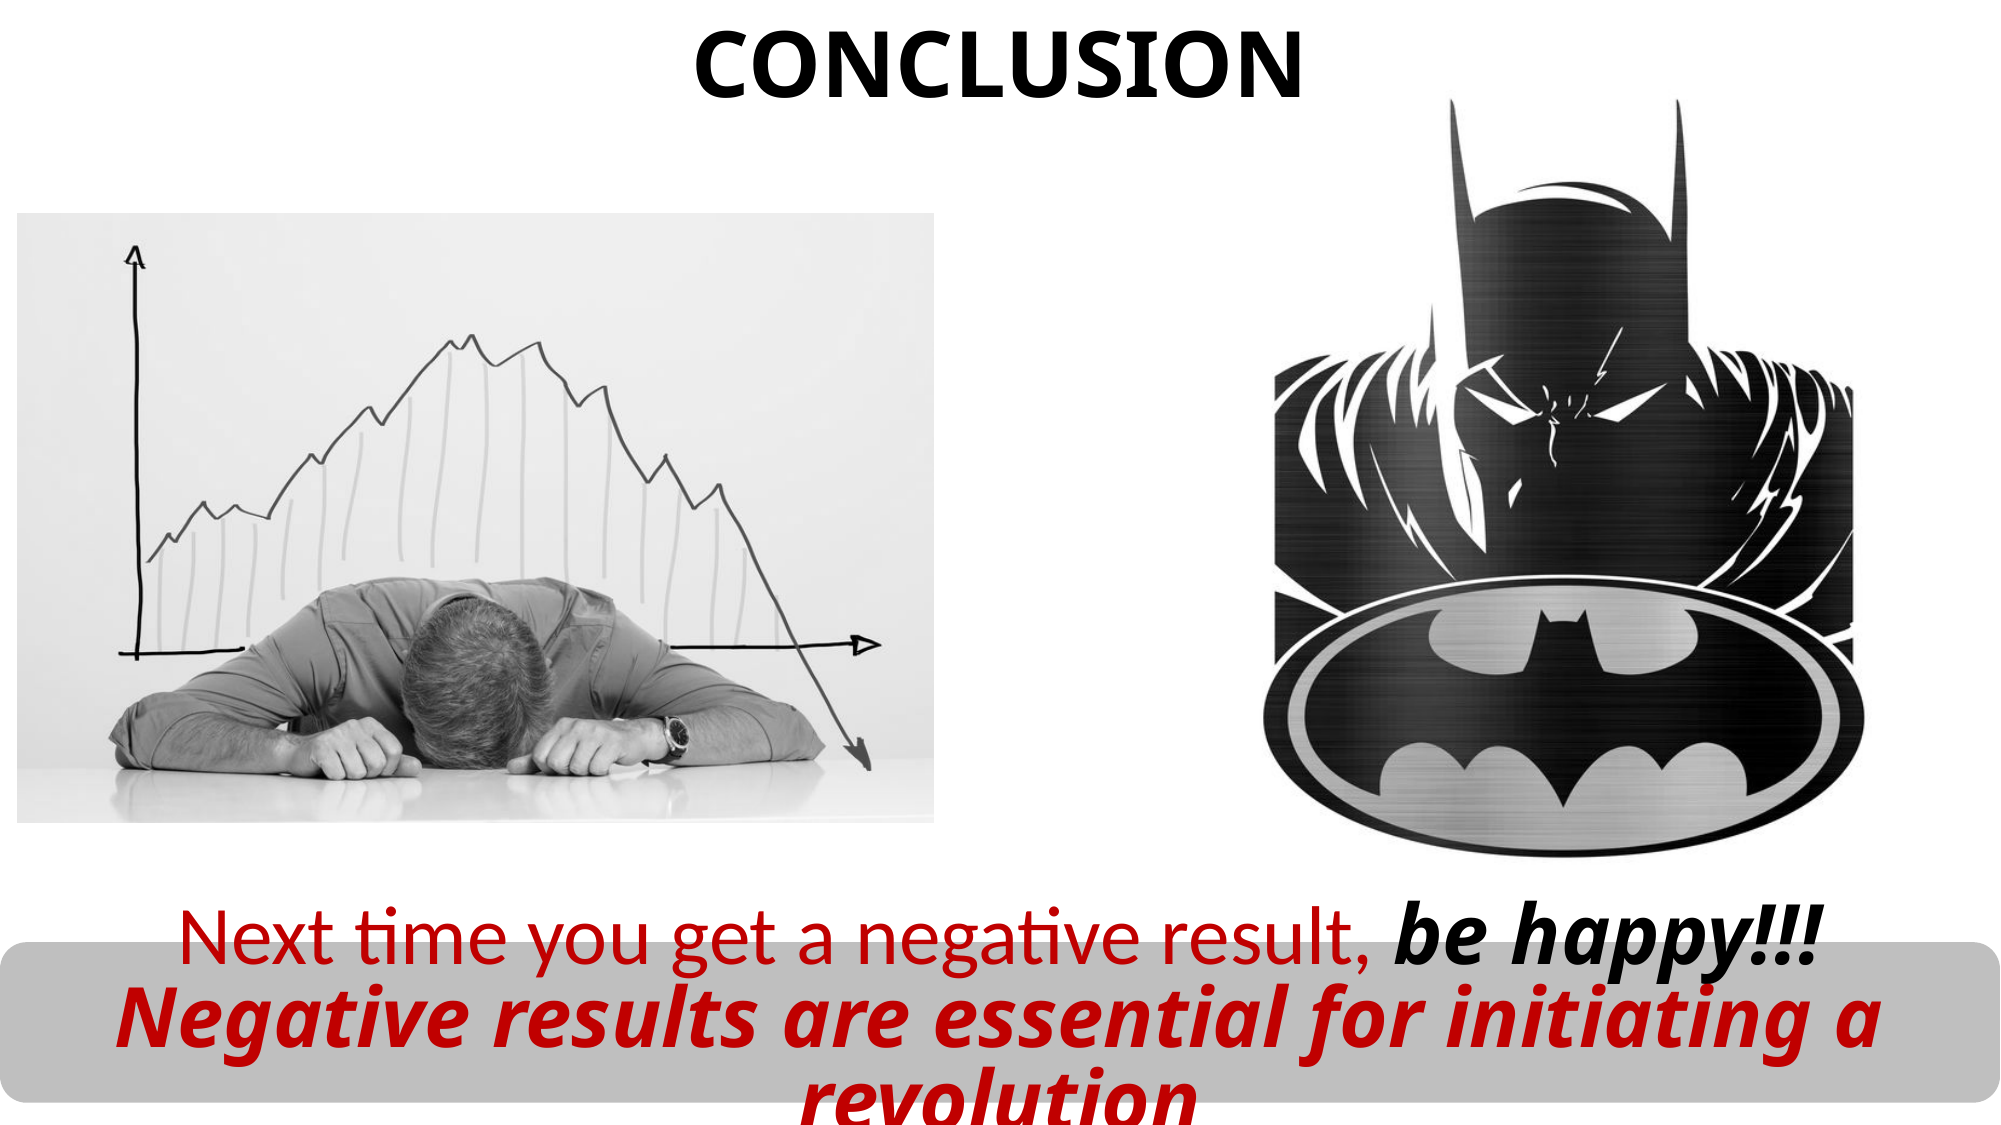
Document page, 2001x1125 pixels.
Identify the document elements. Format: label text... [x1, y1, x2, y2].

text_box Next time you get a negative result, be happy!!! Negative results are essential for initiating a revolution [0, 941, 2000, 1104]
picture [1146, 61, 1983, 898]
title CONCLUSION [0, 0, 2000, 162]
picture [17, 213, 934, 823]
